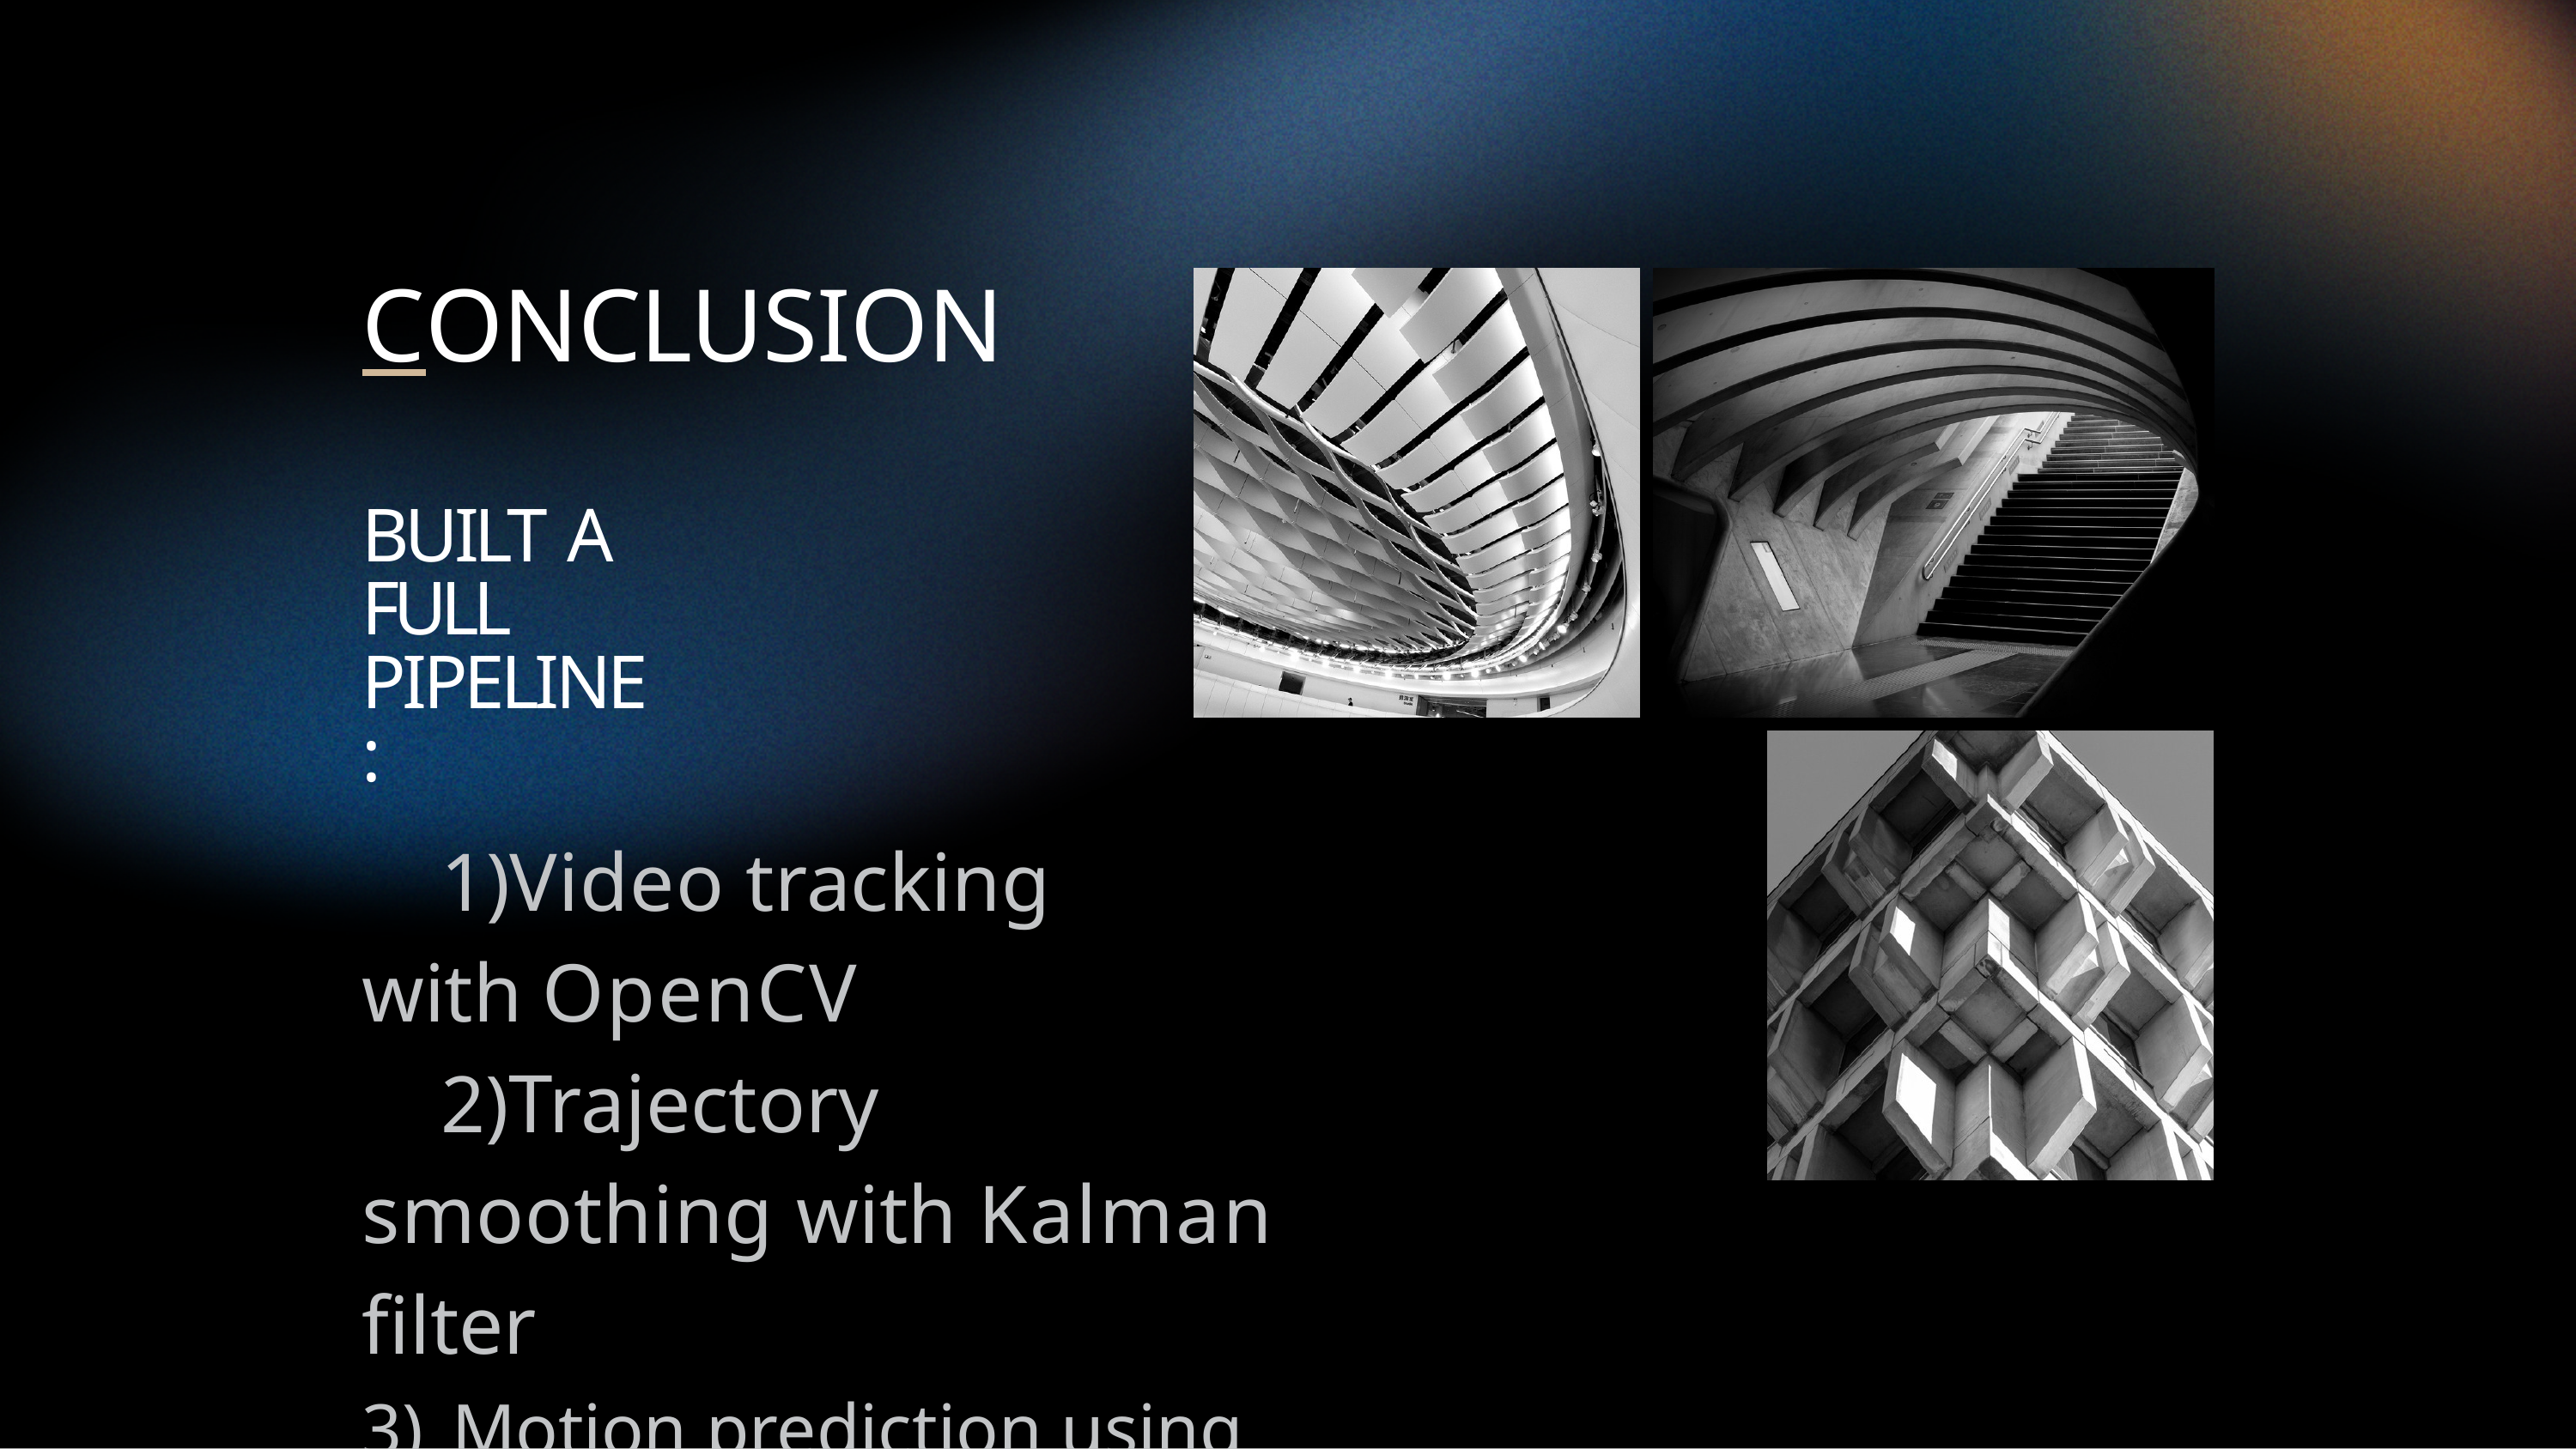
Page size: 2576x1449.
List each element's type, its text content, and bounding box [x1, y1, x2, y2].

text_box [0, 0, 2576, 1181]
text_box BUILT A FULL PIPELINE: Video tracking with OpenCV Trajectory smoothing with Kalman filter Motion prediction using ML [360, 1191, 1383, 1449]
